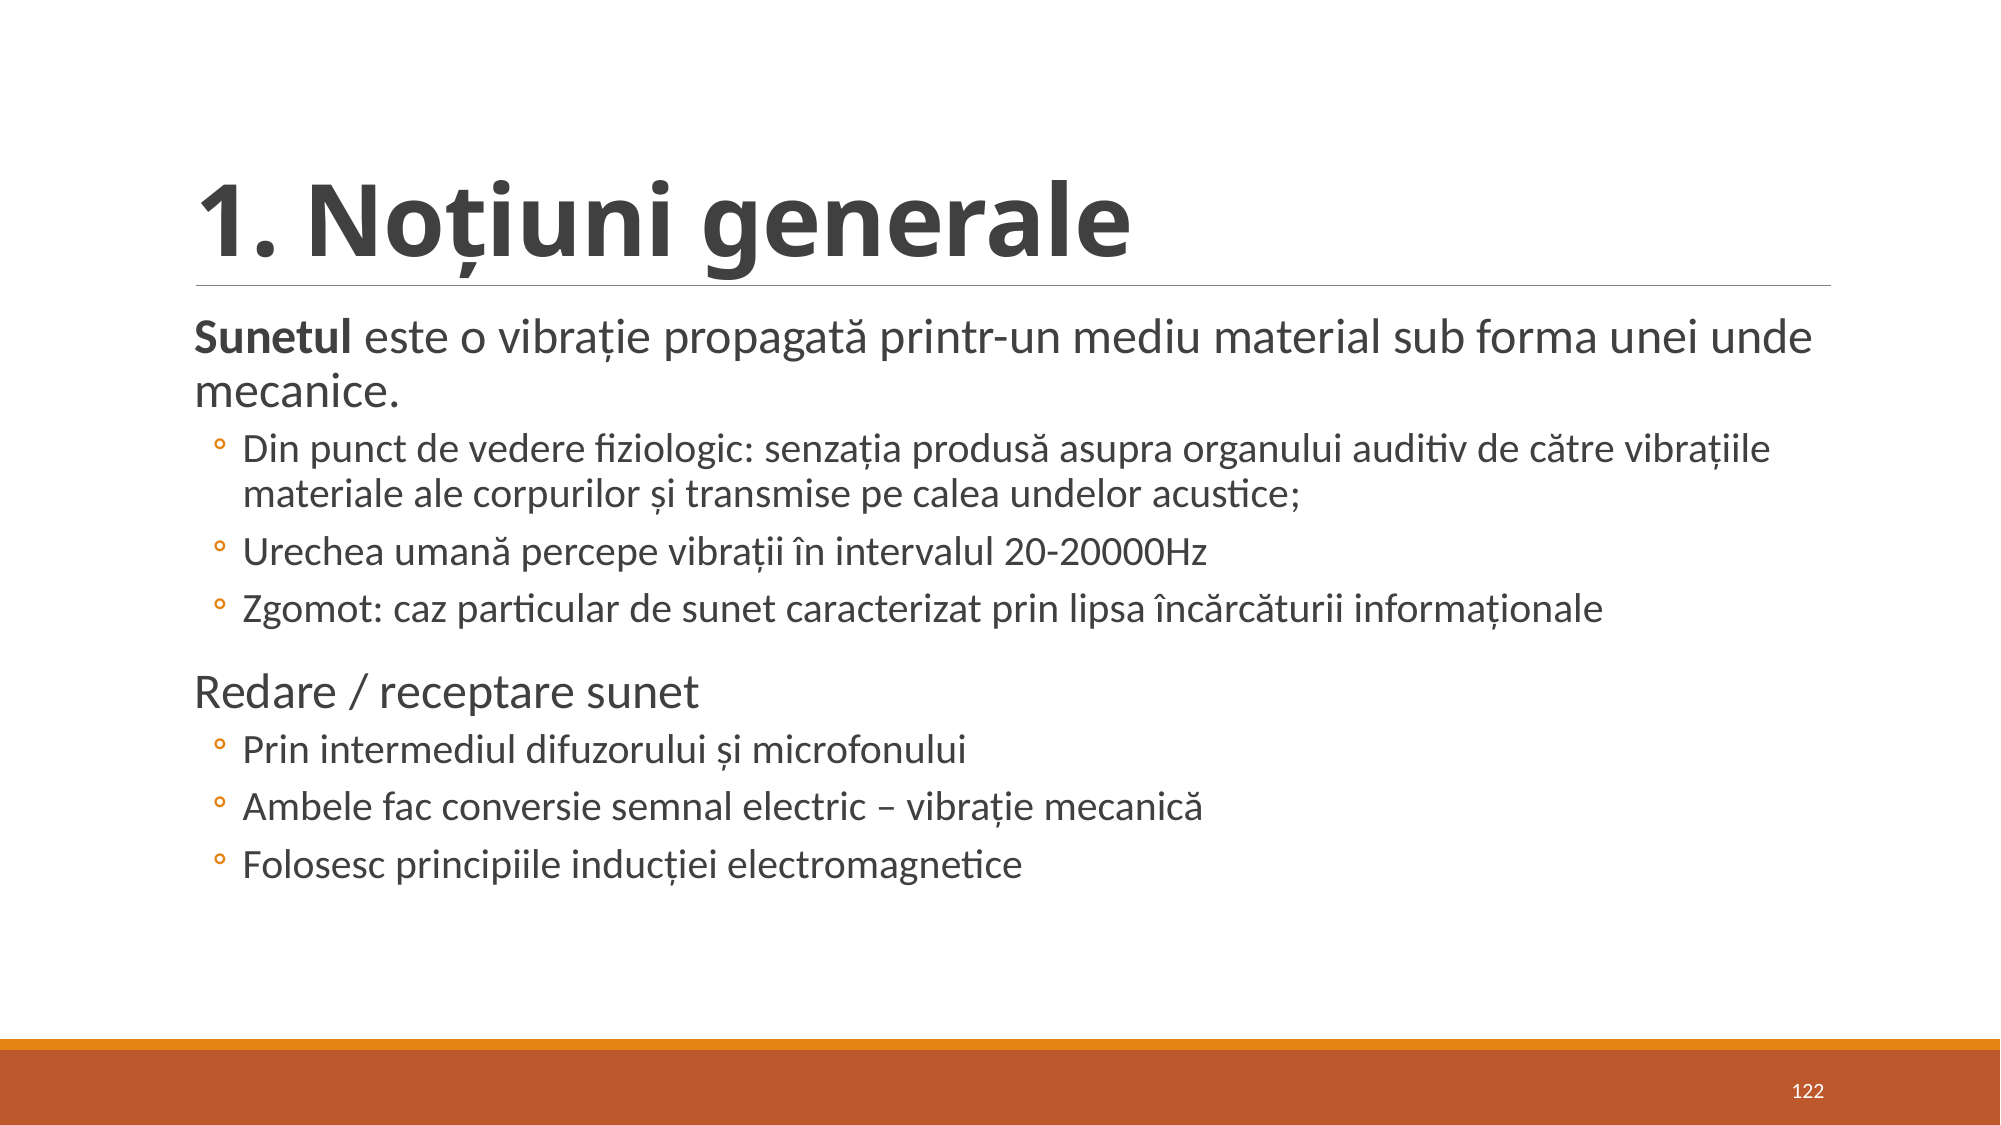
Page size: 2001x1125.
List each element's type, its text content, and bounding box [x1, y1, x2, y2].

title 1. Noțiuni generale [179, 47, 1830, 285]
list Sunetul este o vibrație propagată printr-un mediu material sub forma unei unde mecanice. Din punct de vedere fiziologic: senzația produsă asupra organului auditiv de către vibrațiile materiale ale corpurilor și transmise pe calea undelor acustice; Urechea umană percepe vibrații în intervalul 20-20000Hz Zgomot: caz particular de sunet caracterizat prin lipsa încărcăturii informaționale Redare / receptare sunet Prin intermediul difuzorului și microfonului Ambele fac conversie semnal electric – vibrație mecanică Folosesc principiile inducției electromagnetice [179, 302, 1830, 963]
slide_number 122 [1624, 1059, 1840, 1120]
